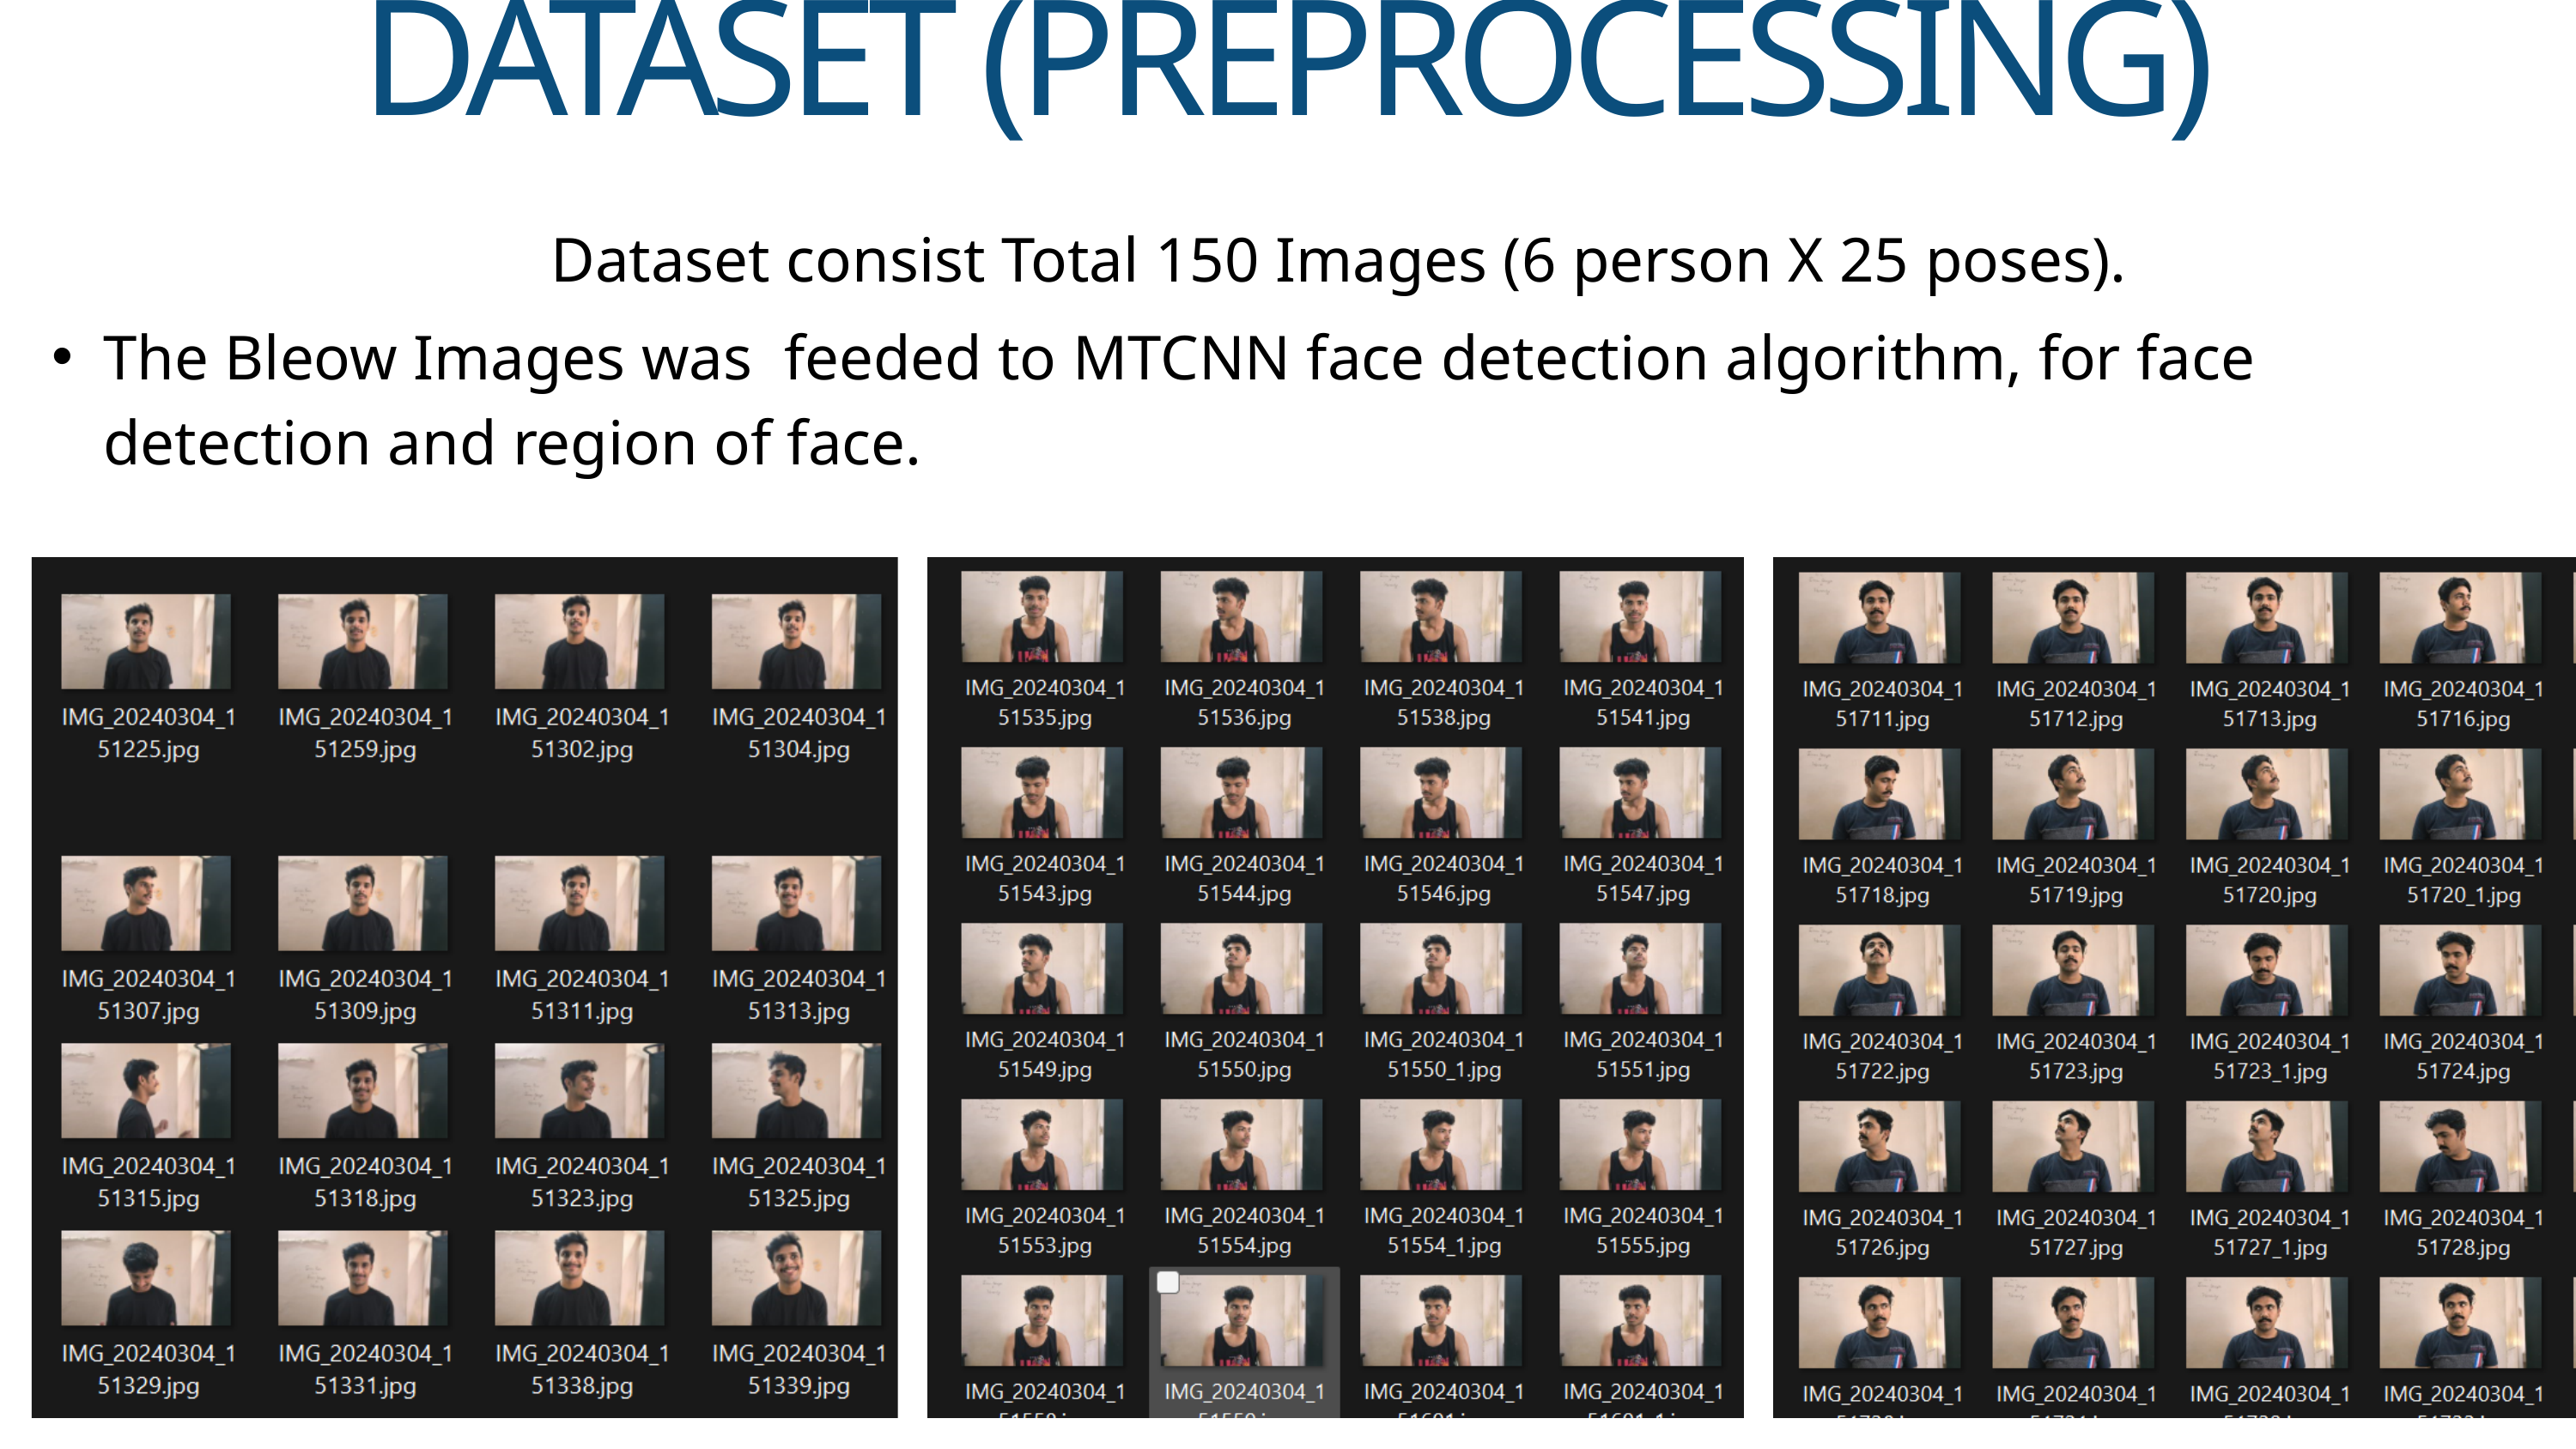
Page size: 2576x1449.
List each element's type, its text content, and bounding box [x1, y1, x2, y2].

text_box DATASET (PREPROCESSING) [211, 0, 2365, 149]
text_box Dataset consist Total 150 Images (6 person X 25 poses). [519, 209, 2160, 294]
text_box [31, 562, 898, 1418]
text_box The Bleow Images was feeded to MTCNN face detection algorithm, for face detection and region of face. [0, 306, 2261, 562]
text_box [927, 562, 1744, 1418]
text_box [1773, 557, 2576, 1418]
